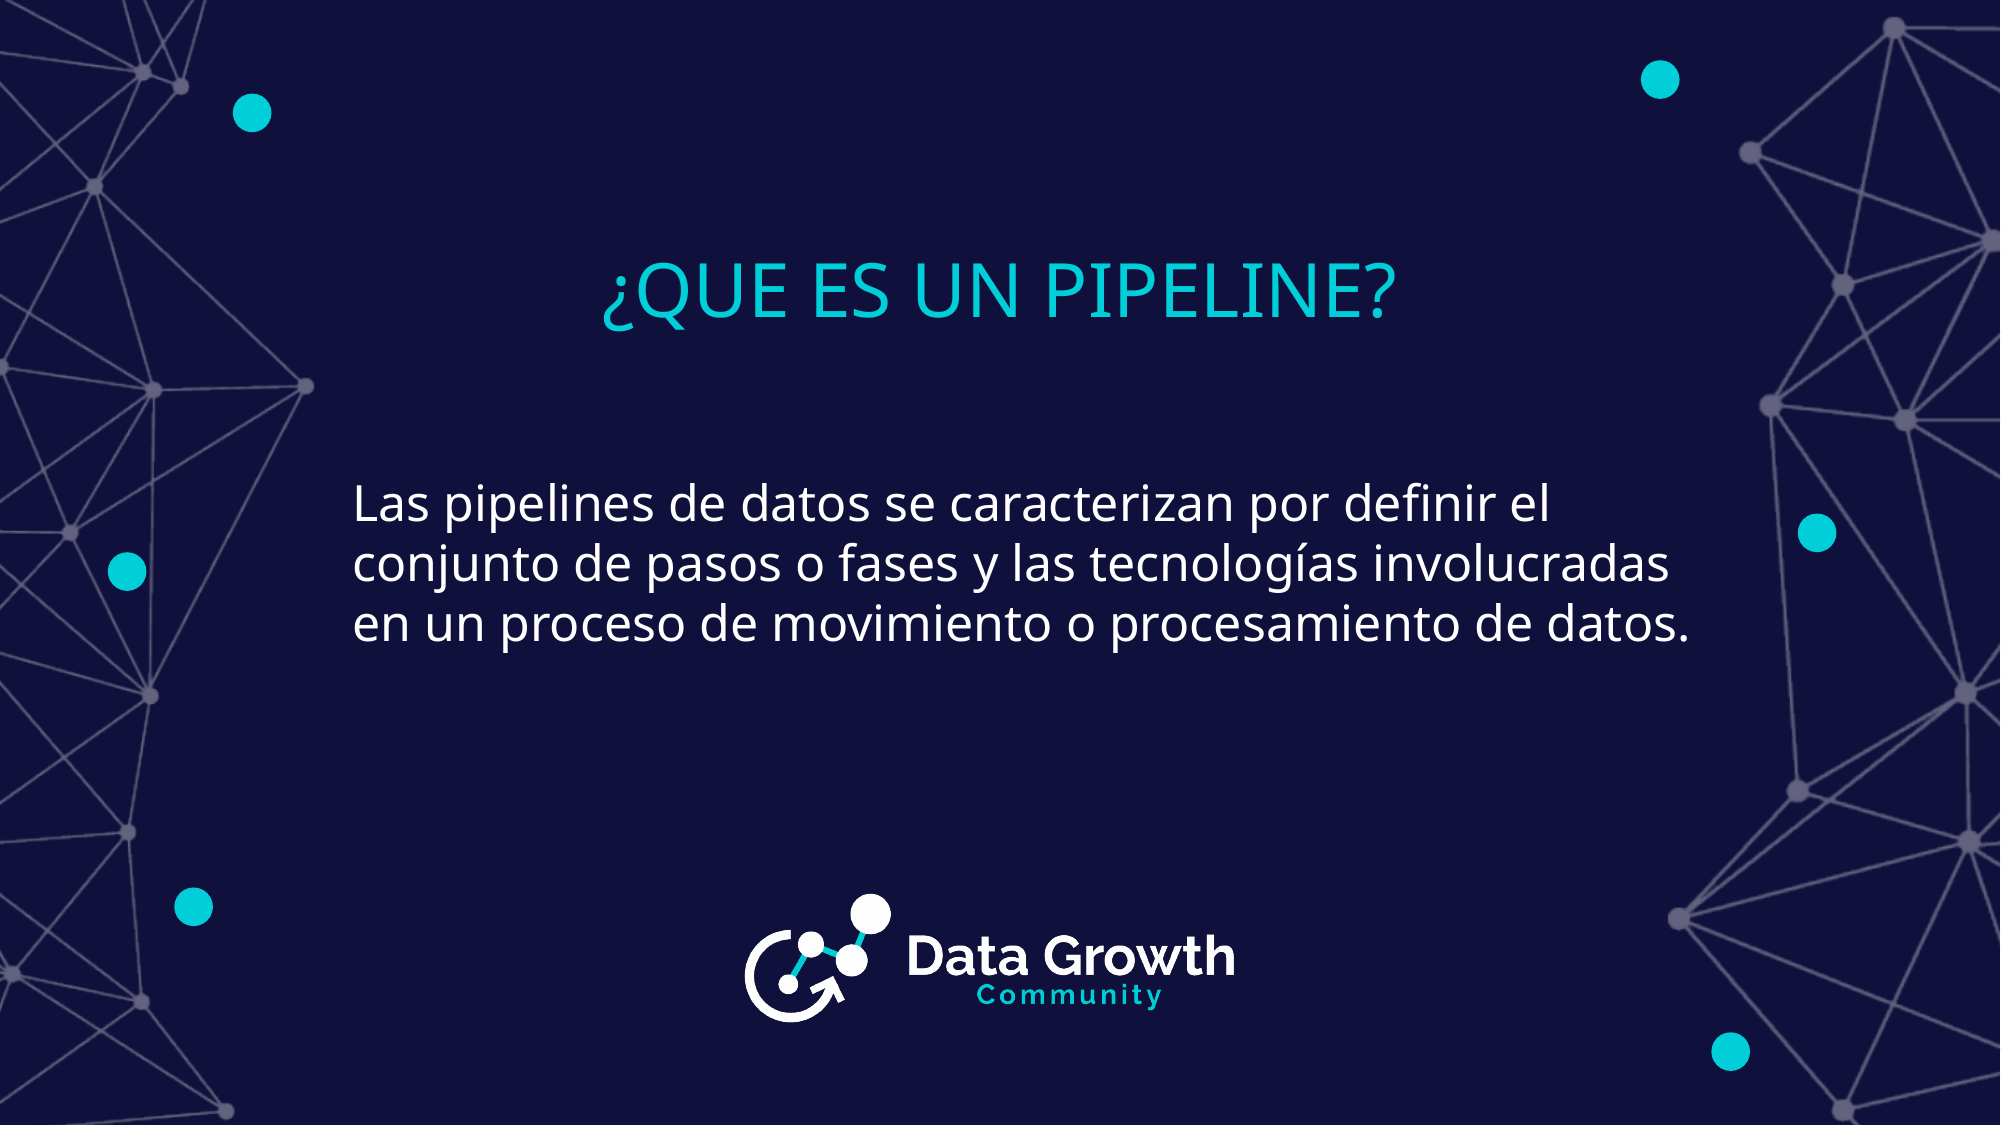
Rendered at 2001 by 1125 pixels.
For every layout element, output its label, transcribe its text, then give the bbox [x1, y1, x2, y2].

text_box Las pipelines de datos se caracterizan por definir el conjunto de pasos o fases y las tecnologías involucradas en un proceso de movimiento o procesamiento de datos. [337, 463, 1729, 659]
picture [719, 873, 1259, 1042]
title ¿QUE ES UN PIPELINE? [187, 232, 1813, 701]
